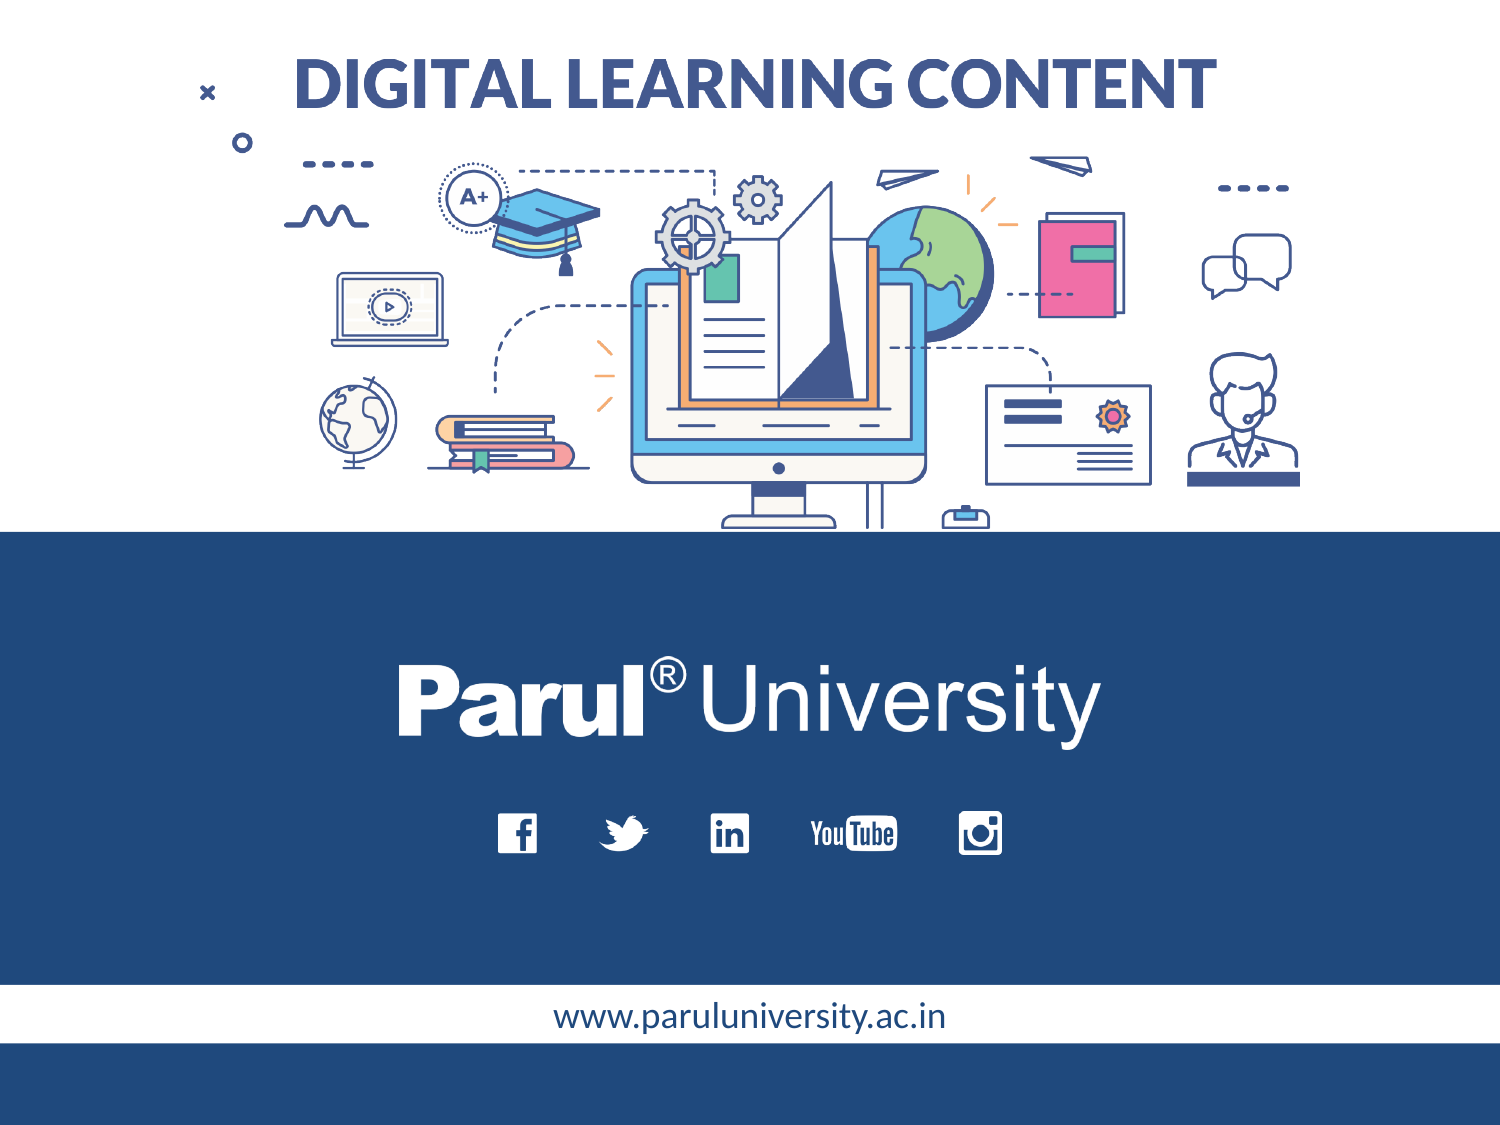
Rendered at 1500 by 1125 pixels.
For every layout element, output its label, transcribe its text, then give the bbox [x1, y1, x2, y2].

text_box [0, 1044, 1500, 1125]
picture [498, 811, 1002, 855]
picture [199, 59, 1301, 529]
text_box [0, 531, 1500, 984]
picture [398, 655, 1101, 751]
text_box www.paruluniversity.ac.in [533, 983, 967, 1045]
text_box [967, 984, 1500, 1044]
text_box [0, 984, 533, 1044]
